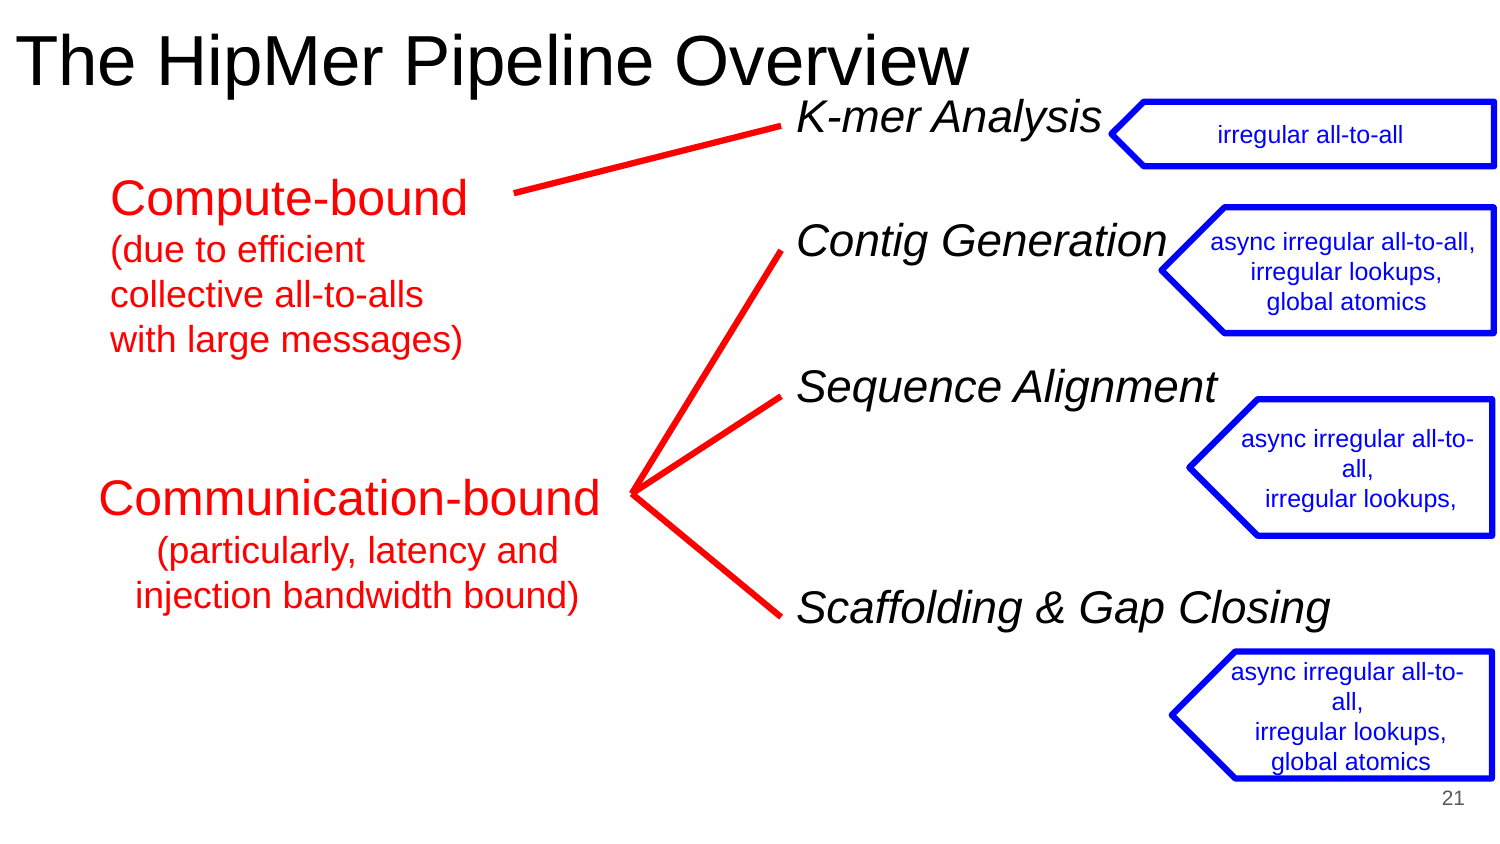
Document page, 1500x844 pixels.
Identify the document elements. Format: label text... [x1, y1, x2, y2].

text_box Scaffolding & Gap Closing [781, 562, 1348, 672]
text_box Communication-bound (particularly, latency and injection bandwidth bound) [83, 450, 626, 537]
text_box Contig Generation [781, 195, 1190, 305]
text_box Compute-bound (due to efficient collective all-to-alls with large messages) [95, 150, 514, 237]
text_box irregular all-to-all [1111, 109, 1495, 167]
text_box async irregular all-to-all, irregular lookups, global atomics [1161, 207, 1494, 334]
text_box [631, 493, 782, 618]
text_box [631, 250, 782, 395]
text_box Sequence Alignment [786, 341, 1500, 451]
text_box async irregular all-to-all, irregular lookups, [1189, 399, 1493, 536]
slide_number ‹#› [1389, 779, 1480, 830]
text_box async irregular all-to-all, irregular lookups, global atomics [1171, 651, 1492, 779]
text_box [513, 125, 782, 194]
text_box K-mer Analysis [781, 109, 1457, 181]
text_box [631, 395, 782, 493]
title The HipMer Pipeline Overview [0, 0, 1500, 109]
